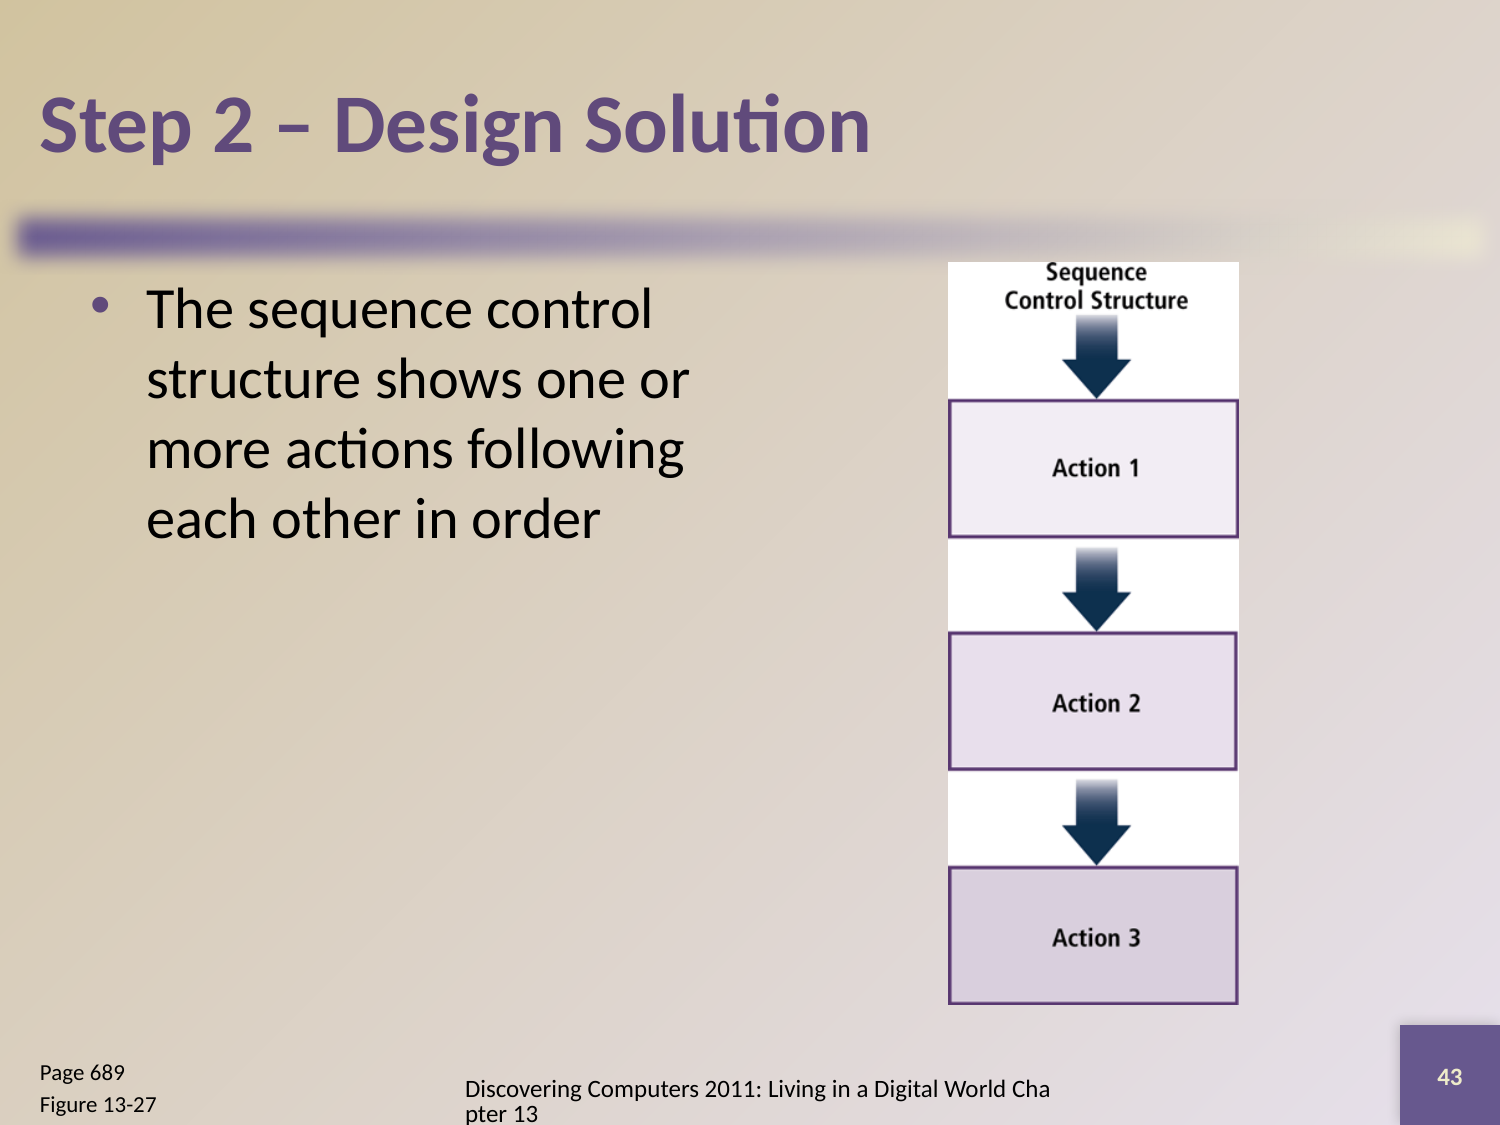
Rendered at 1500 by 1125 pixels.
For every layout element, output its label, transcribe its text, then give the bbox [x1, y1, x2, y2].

footer Discovering Computers 2011: Living in a Digital World Chapter 13 [450, 1050, 1075, 1125]
list Page 689 Figure 13-27 [24, 1050, 300, 1125]
slide_number 43 [1400, 1025, 1500, 1125]
title Step 2 – Design Solution [24, 24, 1475, 213]
list The sequence control structure shows one or more actions following each other in order [75, 262, 738, 1005]
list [948, 262, 1239, 1006]
